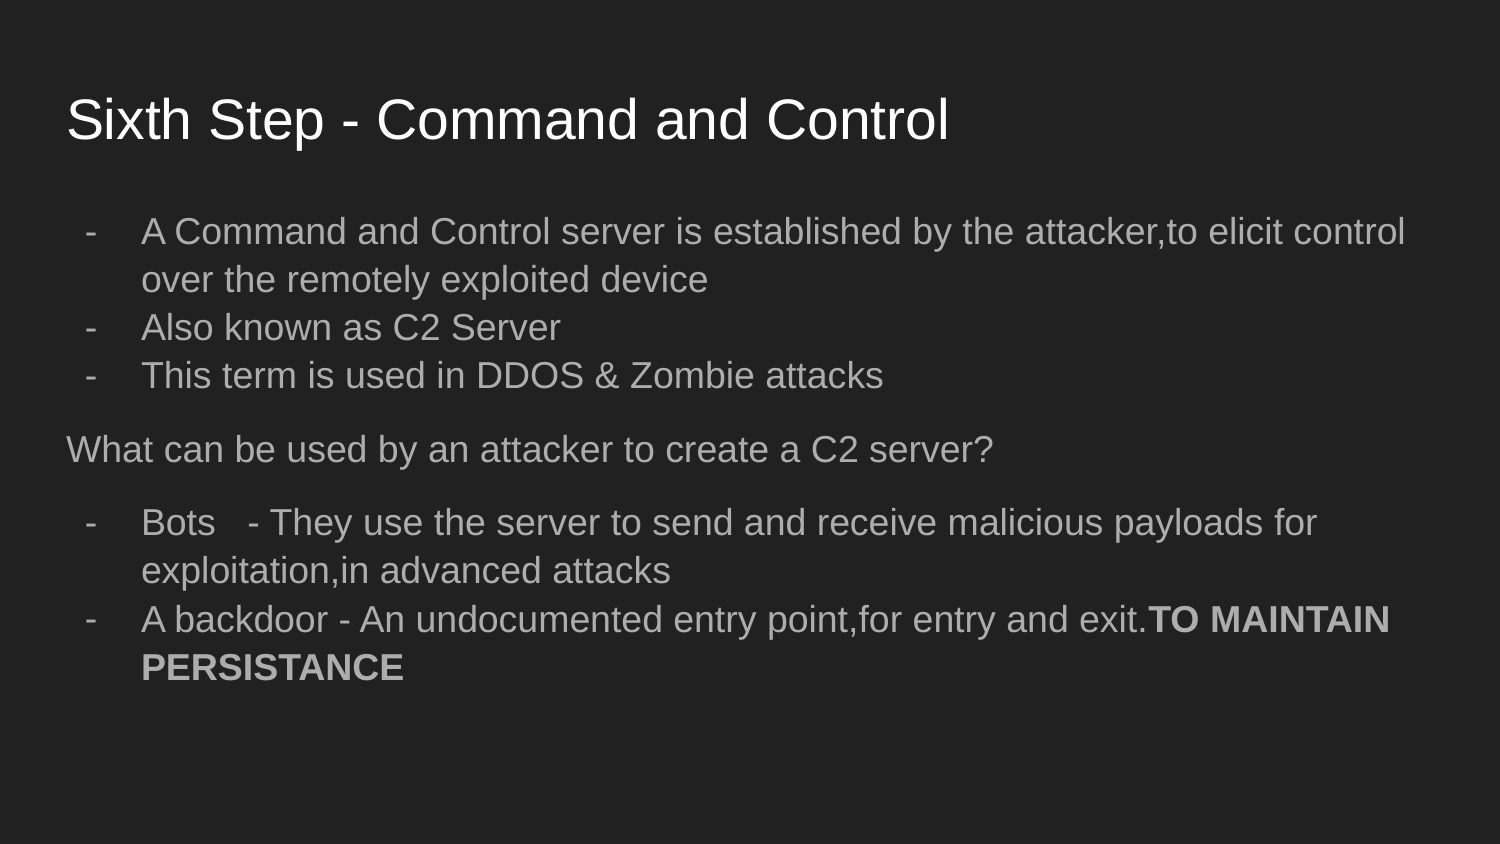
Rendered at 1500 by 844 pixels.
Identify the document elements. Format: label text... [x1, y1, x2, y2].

list A Command and Control server is established by the attacker,to elicit control over the remotely exploited device Also known as C2 Server This term is used in DDOS & Zombie attacks What can be used by an attacker to create a C2 server? Bots - They use the server to send and receive malicious payloads for exploitation,in advanced attacks A backdoor - An undocumented entry point,for entry and exit.TO MAINTAIN PERSISTANCE [51, 189, 1449, 750]
title Sixth Step - Command and Control [51, 72, 1449, 167]
